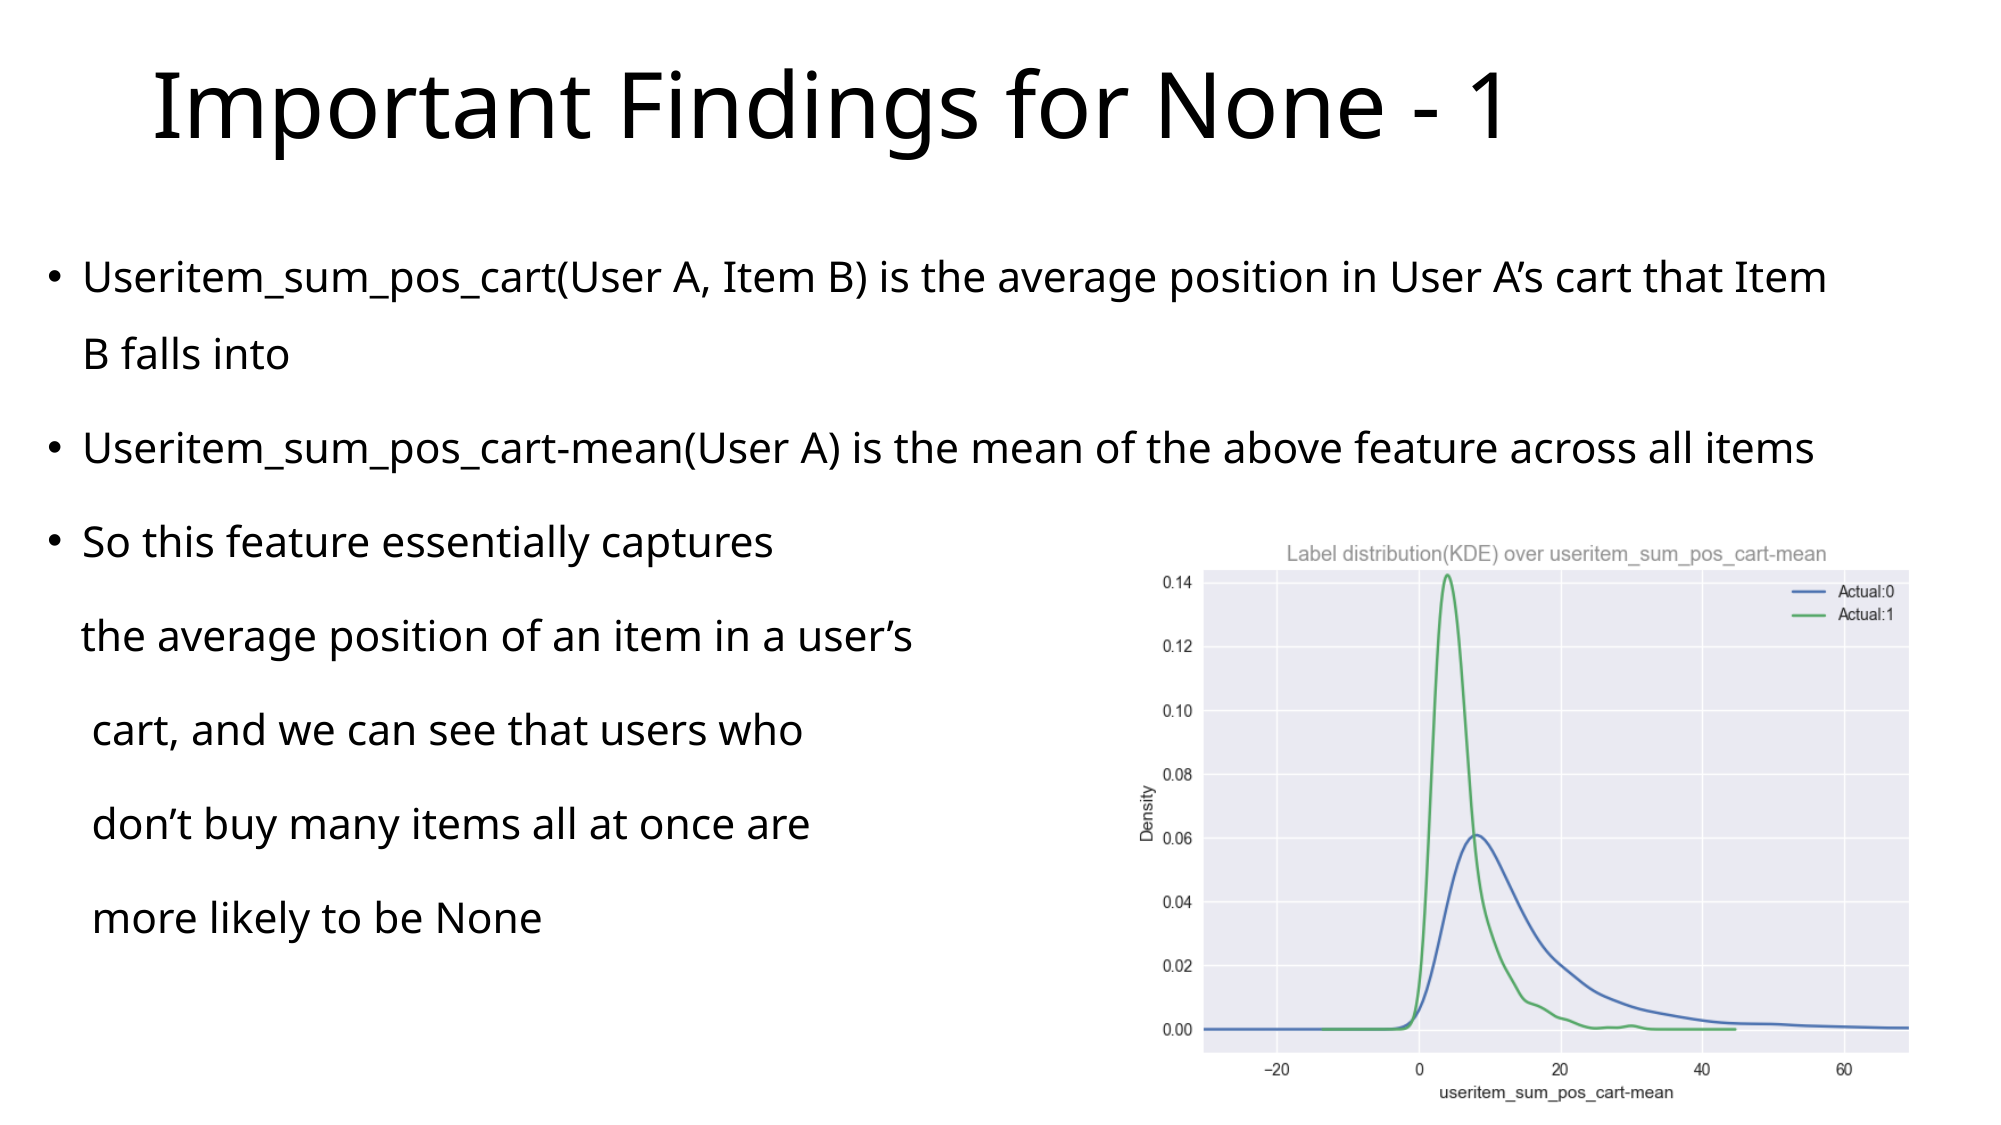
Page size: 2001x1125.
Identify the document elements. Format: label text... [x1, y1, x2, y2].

picture [1090, 495, 2000, 1121]
list Useritem_sum_pos_cart(User A, Item B) is the average position in User A’s cart that Item B falls into Useritem_sum_pos_cart-mean(User A) is the mean of the above feature across all items So this feature essentially captures the average position of an item in a user’s cart, and we can see that users who don’t buy many items all at once are more likely to be None [32, 217, 1863, 1014]
title Important Findings for None - 1 [137, 0, 1863, 217]
